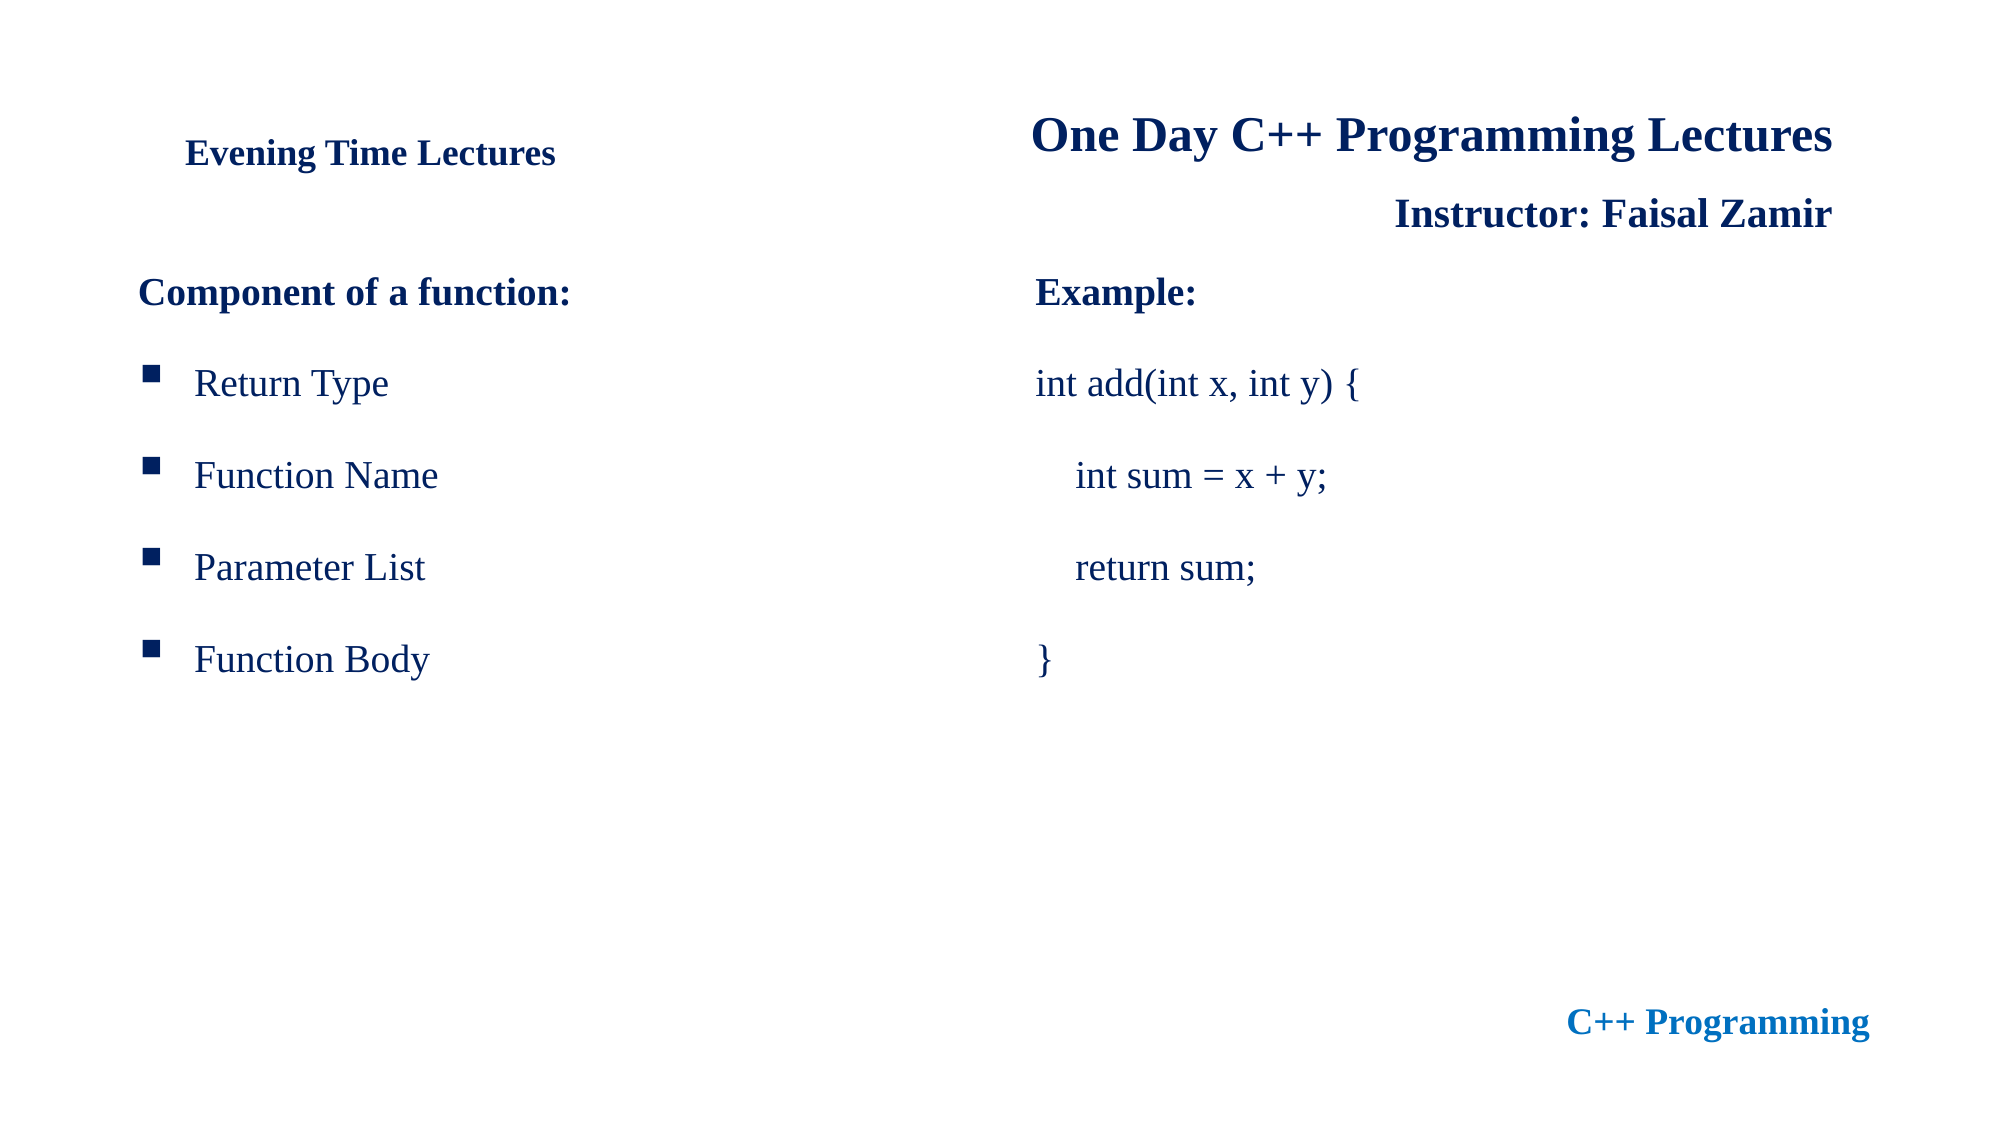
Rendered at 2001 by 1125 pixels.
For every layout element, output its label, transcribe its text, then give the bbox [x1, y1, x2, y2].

text_box C++ Programming [1465, 955, 1971, 1062]
text_box Evening Time Lectures [59, 90, 682, 189]
list Component of a function: Return Type Function Name Parameter List Function Body Example: int add(int x, int y) { int sum = x + y; return sum; } [122, 234, 1948, 1062]
text_box One Day C++ Programming Lectures Instructor: Faisal Zamir [230, 44, 1849, 264]
